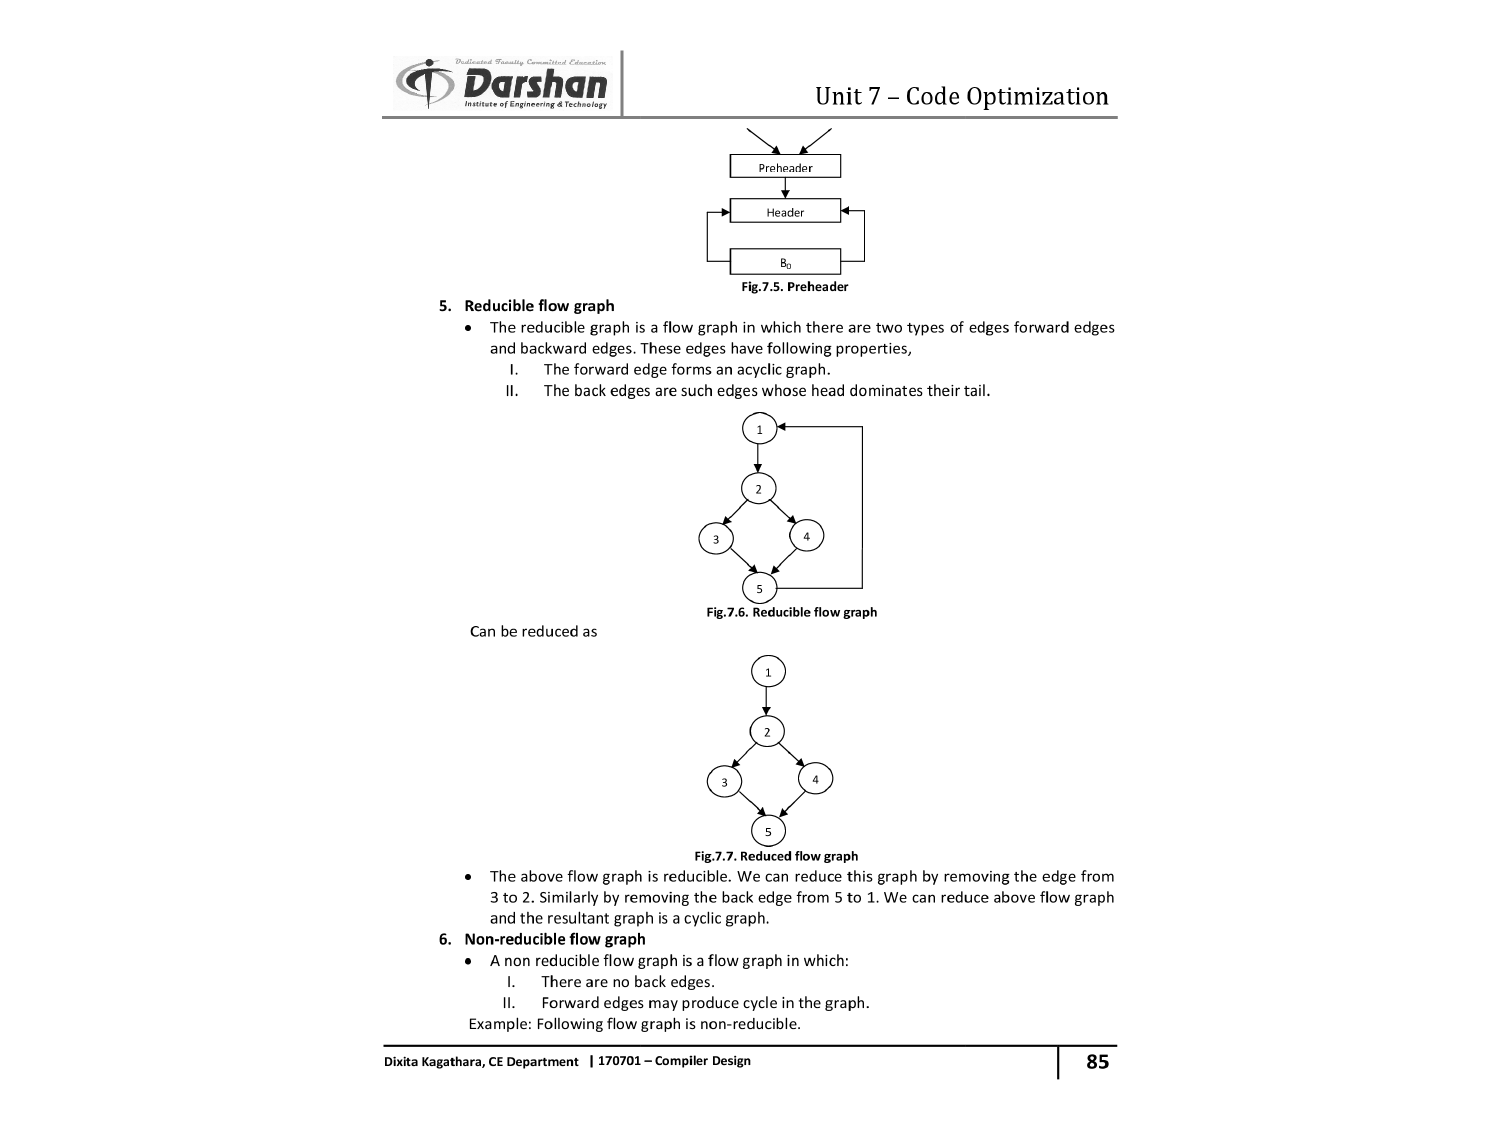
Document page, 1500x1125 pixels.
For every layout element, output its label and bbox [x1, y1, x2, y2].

picture [313, 0, 1187, 1125]
